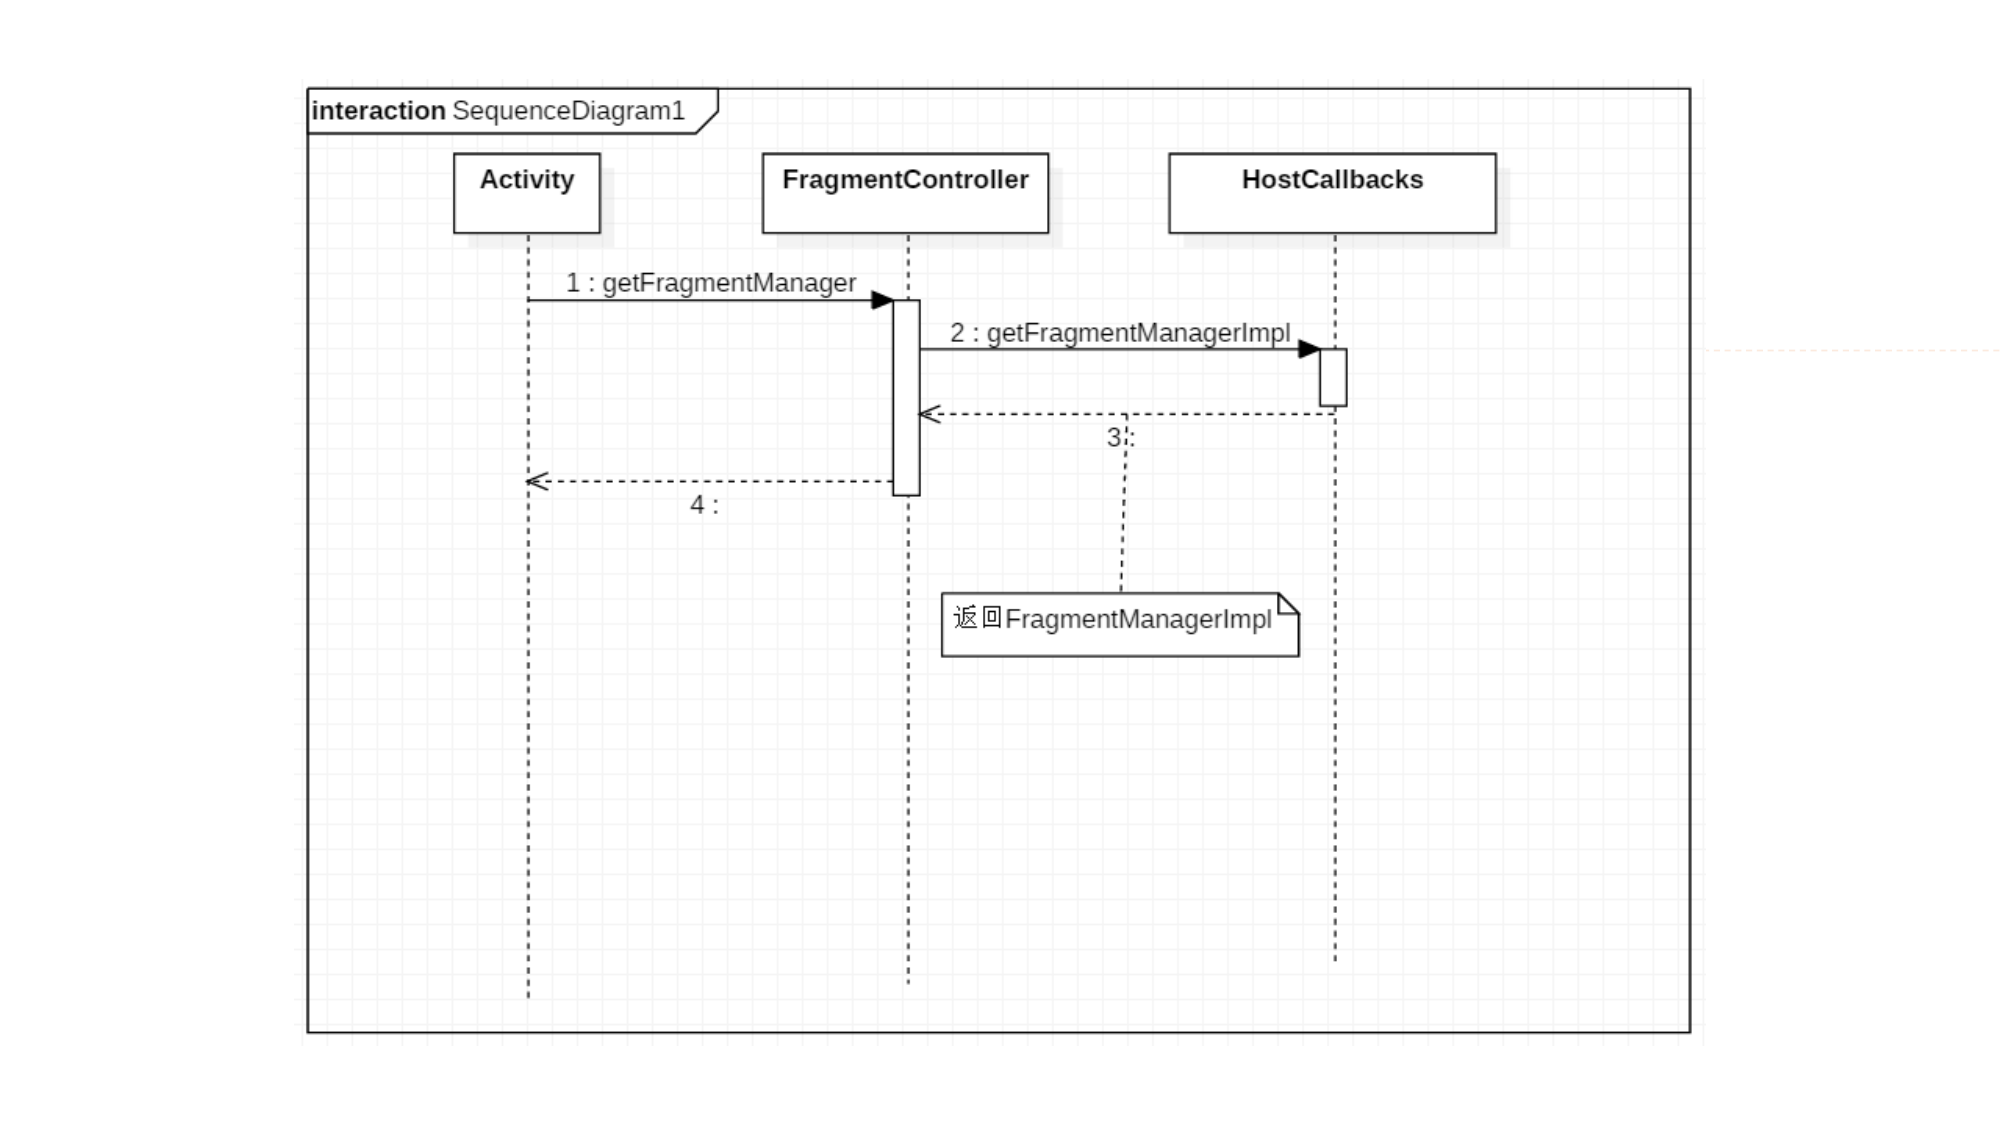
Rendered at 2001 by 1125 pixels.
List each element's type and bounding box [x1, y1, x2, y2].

picture [294, 79, 1706, 1046]
